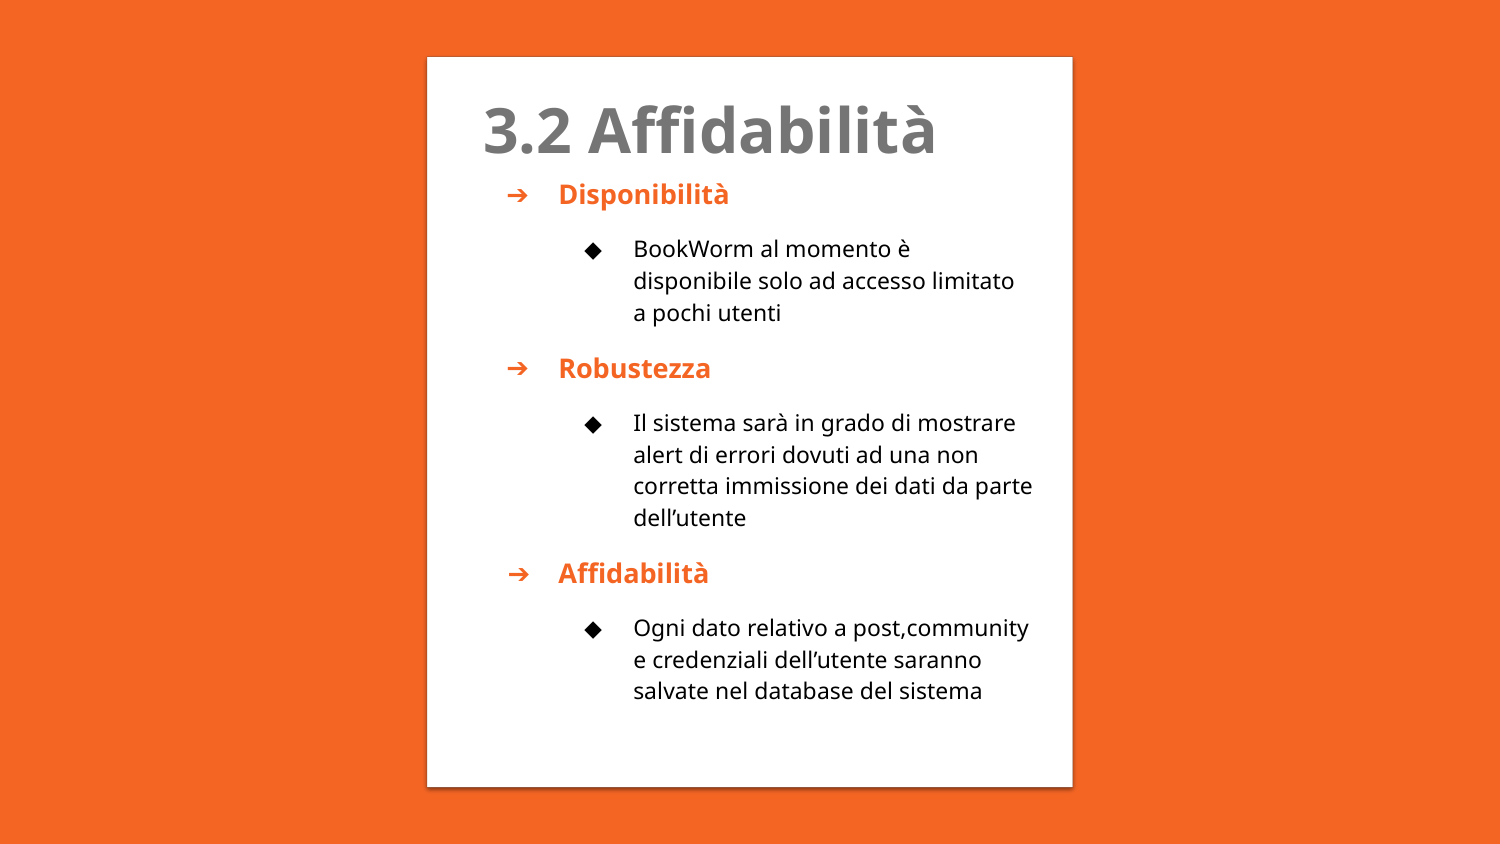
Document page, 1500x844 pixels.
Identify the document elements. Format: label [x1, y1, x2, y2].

picture [400, 26, 1100, 818]
